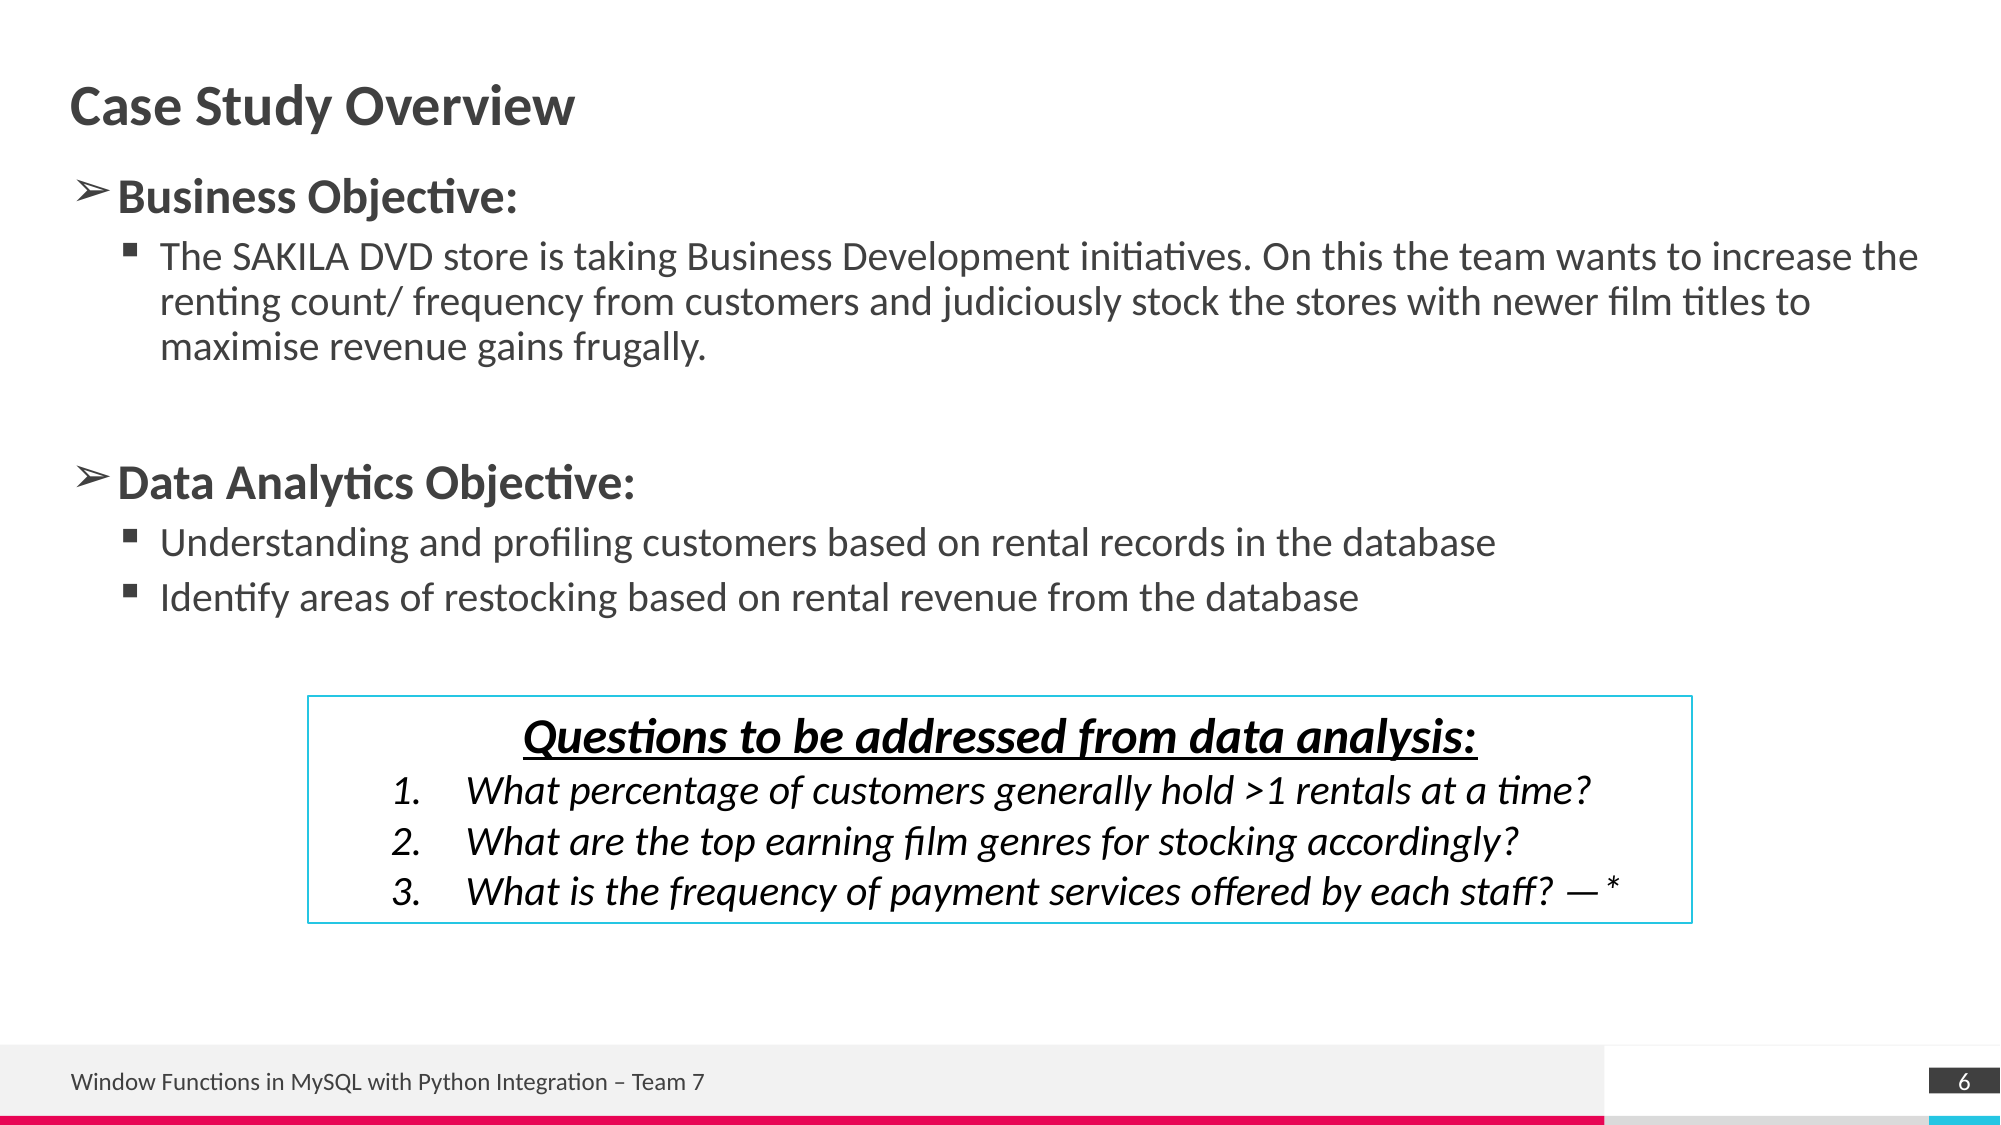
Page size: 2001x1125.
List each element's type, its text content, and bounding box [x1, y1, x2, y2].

text_box Questions to be addressed from data analysis: What percentage of customers generally hold >1 rentals at a time? What are the top earning film genres for stocking accordingly? What is the frequency of payment services offered by each staff? —* [308, 695, 1692, 923]
title Case Study Overview [70, 70, 1930, 142]
text_box Window Functions in MySQL with Python Integration – Team 7 [70, 1067, 1000, 1094]
list Business Objective: The SAKILA DVD store is taking Business Development initiatives. On this the team wants to increase the renting count/ frequency from customers and judiciously stock the stores with newer film titles to maximise revenue gains frugally. Data Analytics Objective: Understanding and profiling customers based on rental records in the database Identify areas of restocking based on rental revenue from the database [70, 170, 1930, 635]
slide_number 6 [1929, 1067, 2000, 1094]
